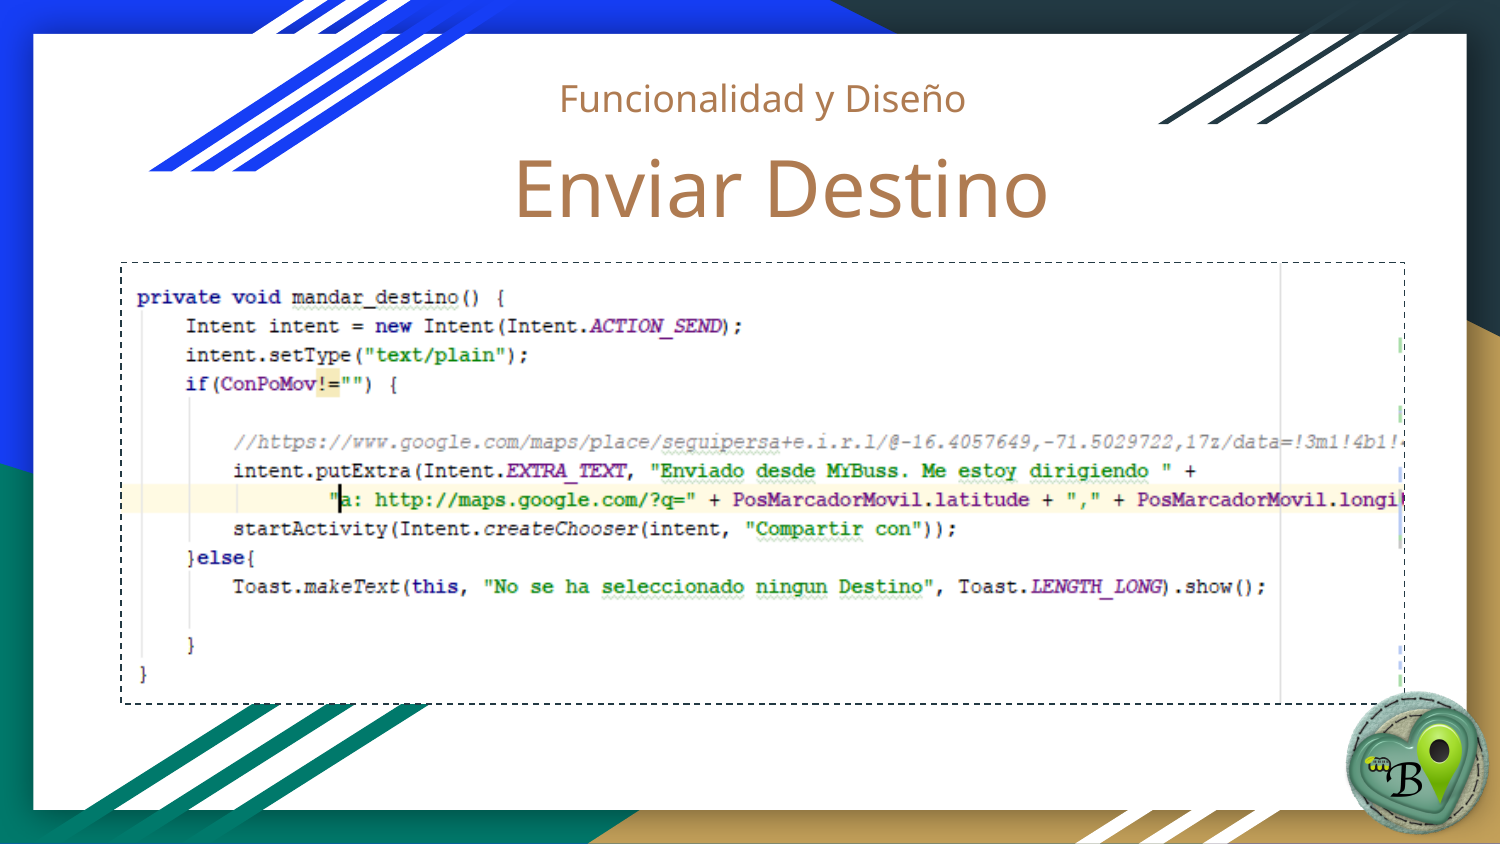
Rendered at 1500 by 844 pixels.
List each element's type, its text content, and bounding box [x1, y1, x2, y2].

picture [121, 263, 1500, 842]
title Enviar Destino [341, 134, 1221, 238]
subtitle Funcionalidad y Diseño [64, 60, 1462, 134]
